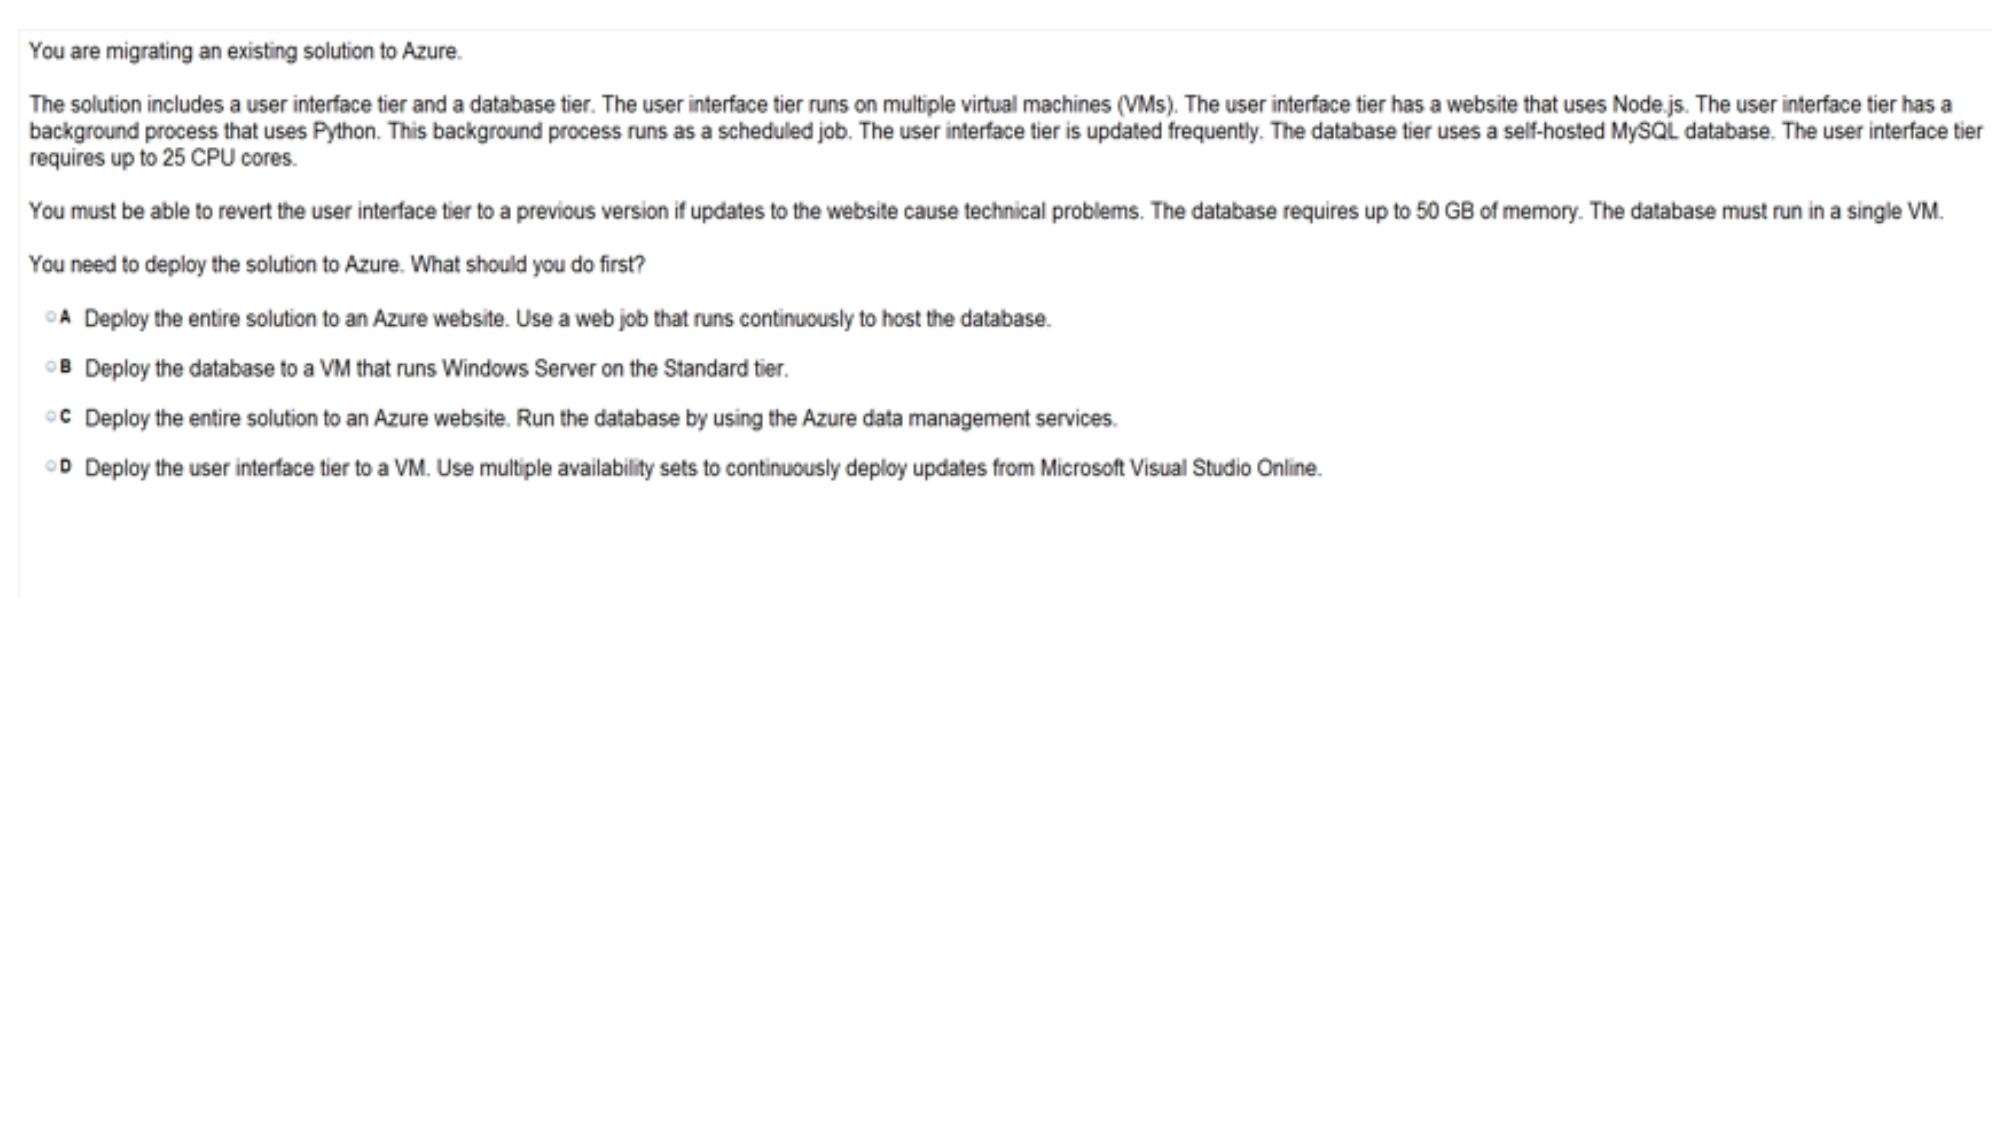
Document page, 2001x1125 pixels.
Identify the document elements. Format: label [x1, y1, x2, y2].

picture [18, 29, 1992, 598]
